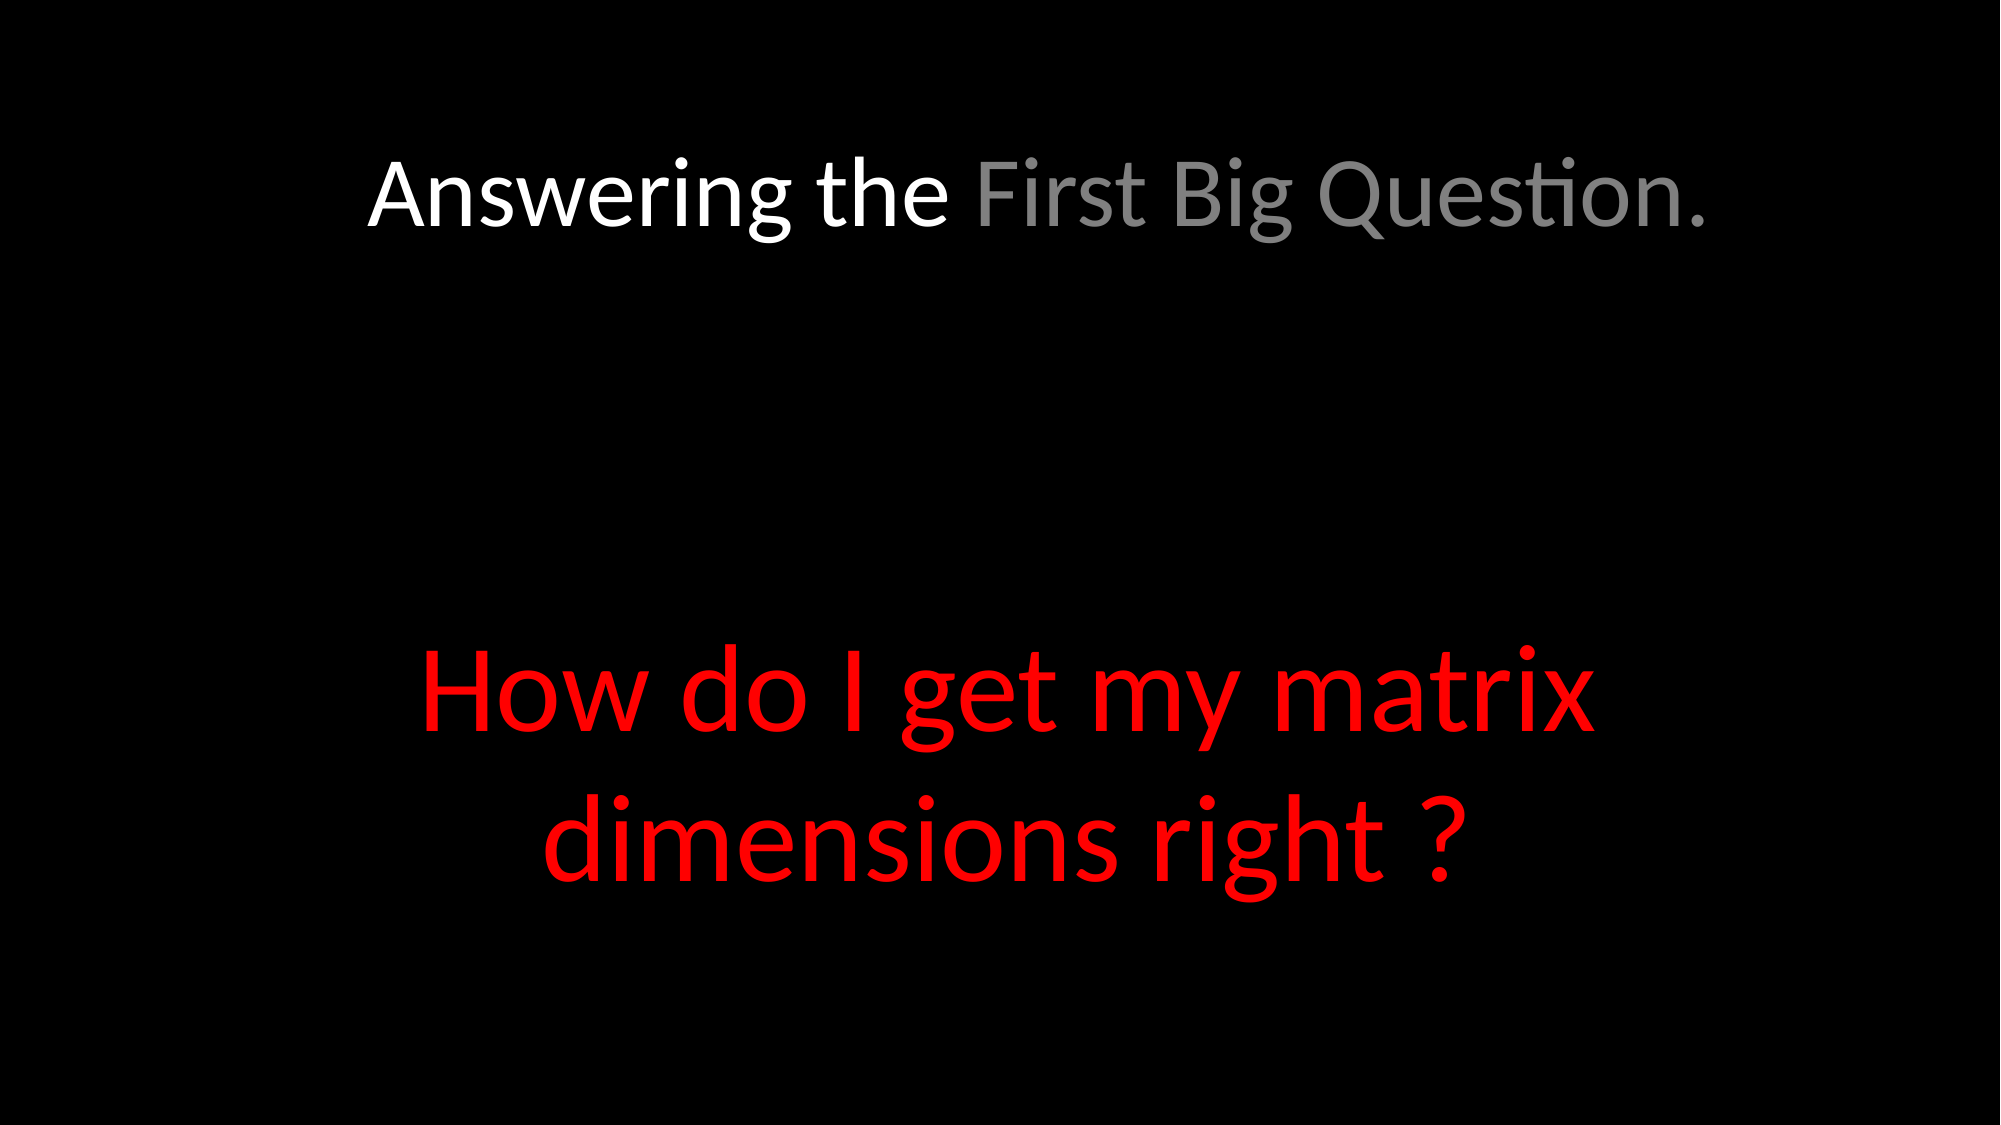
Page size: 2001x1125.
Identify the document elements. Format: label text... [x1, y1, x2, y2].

text_box How do I get my matrix dimensions right ? [403, 599, 1612, 914]
text_box Answering the First Big Question. [312, 118, 1767, 254]
